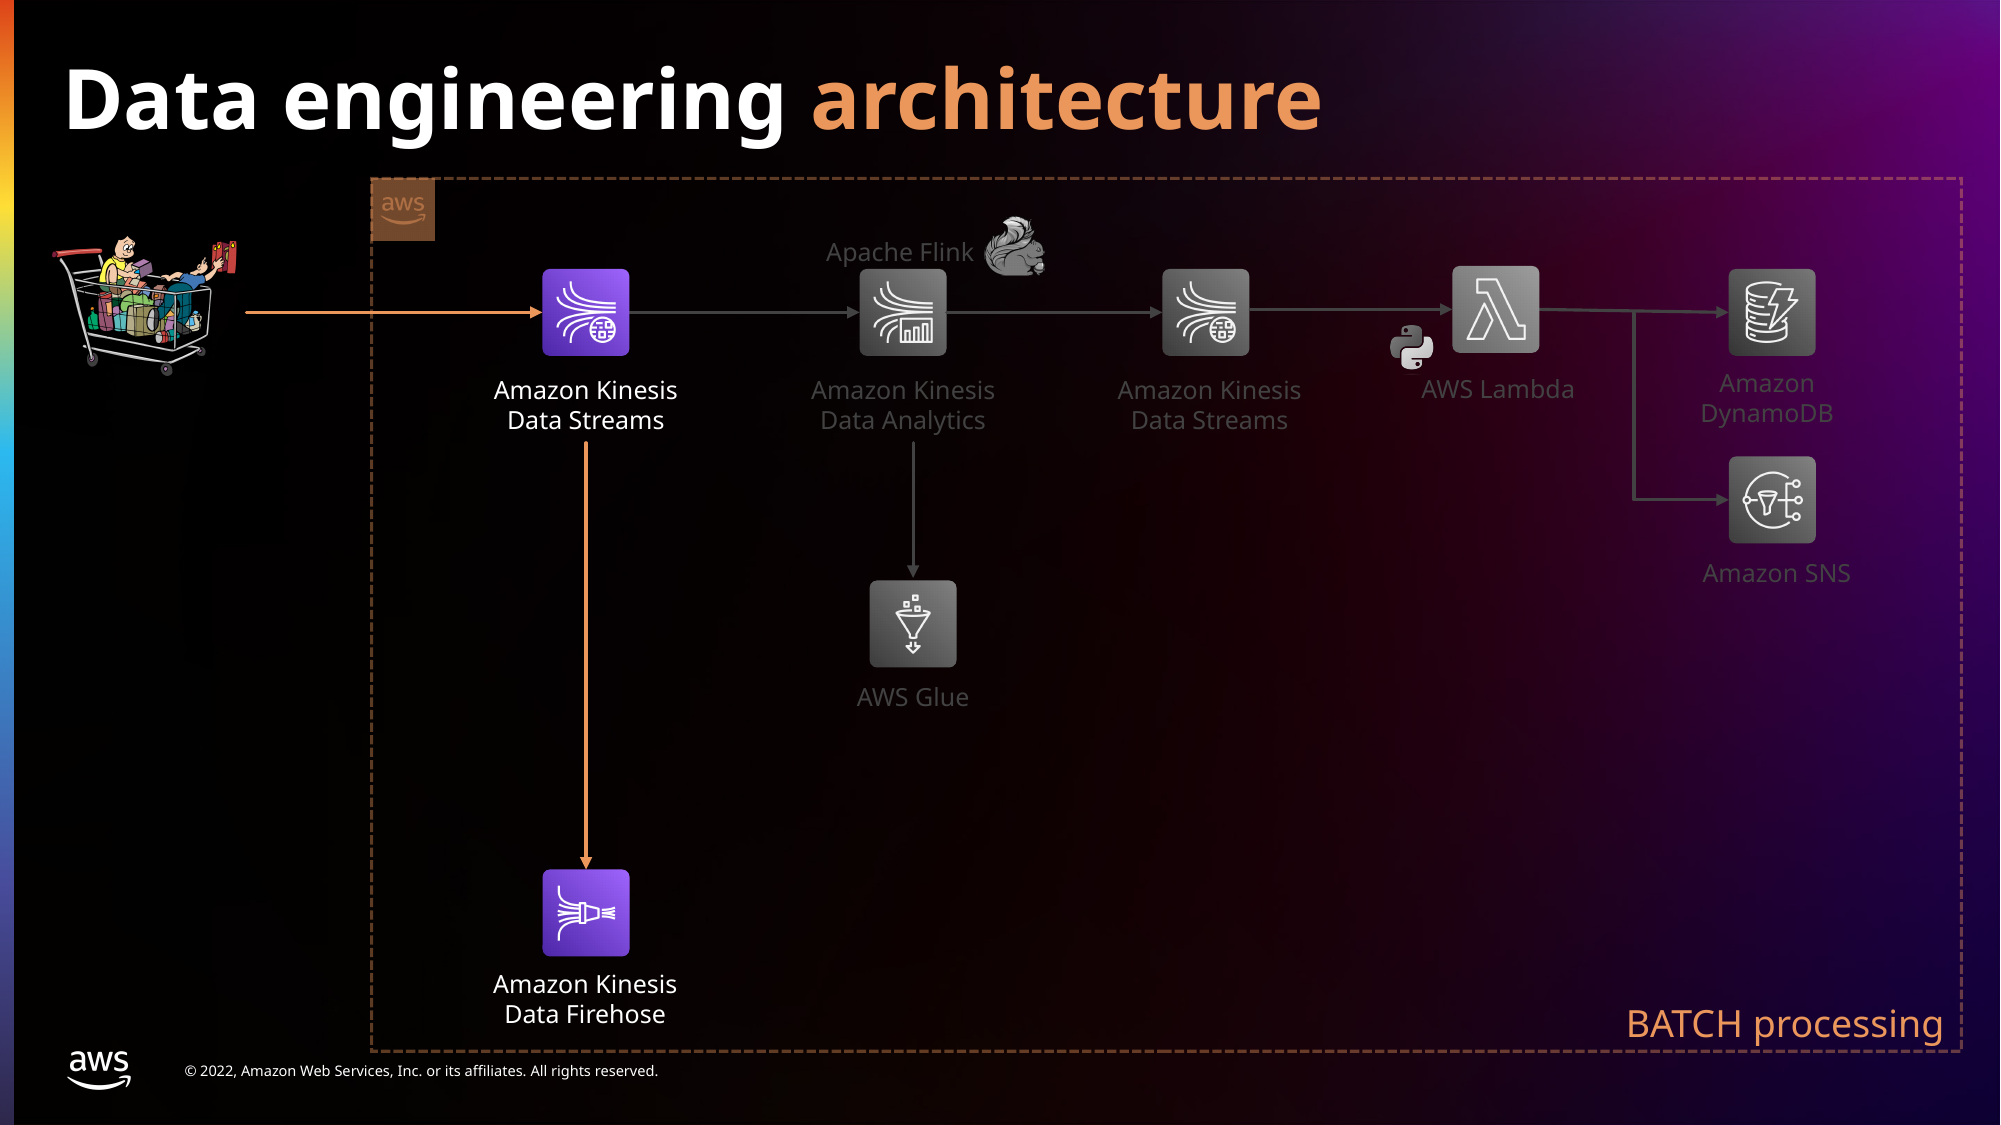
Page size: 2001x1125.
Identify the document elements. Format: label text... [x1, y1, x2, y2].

title Data engineering architecture [62, 50, 1938, 156]
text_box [1587, 358, 1776, 454]
text_box [371, 177, 1962, 1052]
text_box Amazon Kinesis Data Firehose [470, 960, 701, 1036]
picture [0, 0, 2000, 1125]
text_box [1540, 309, 1729, 313]
